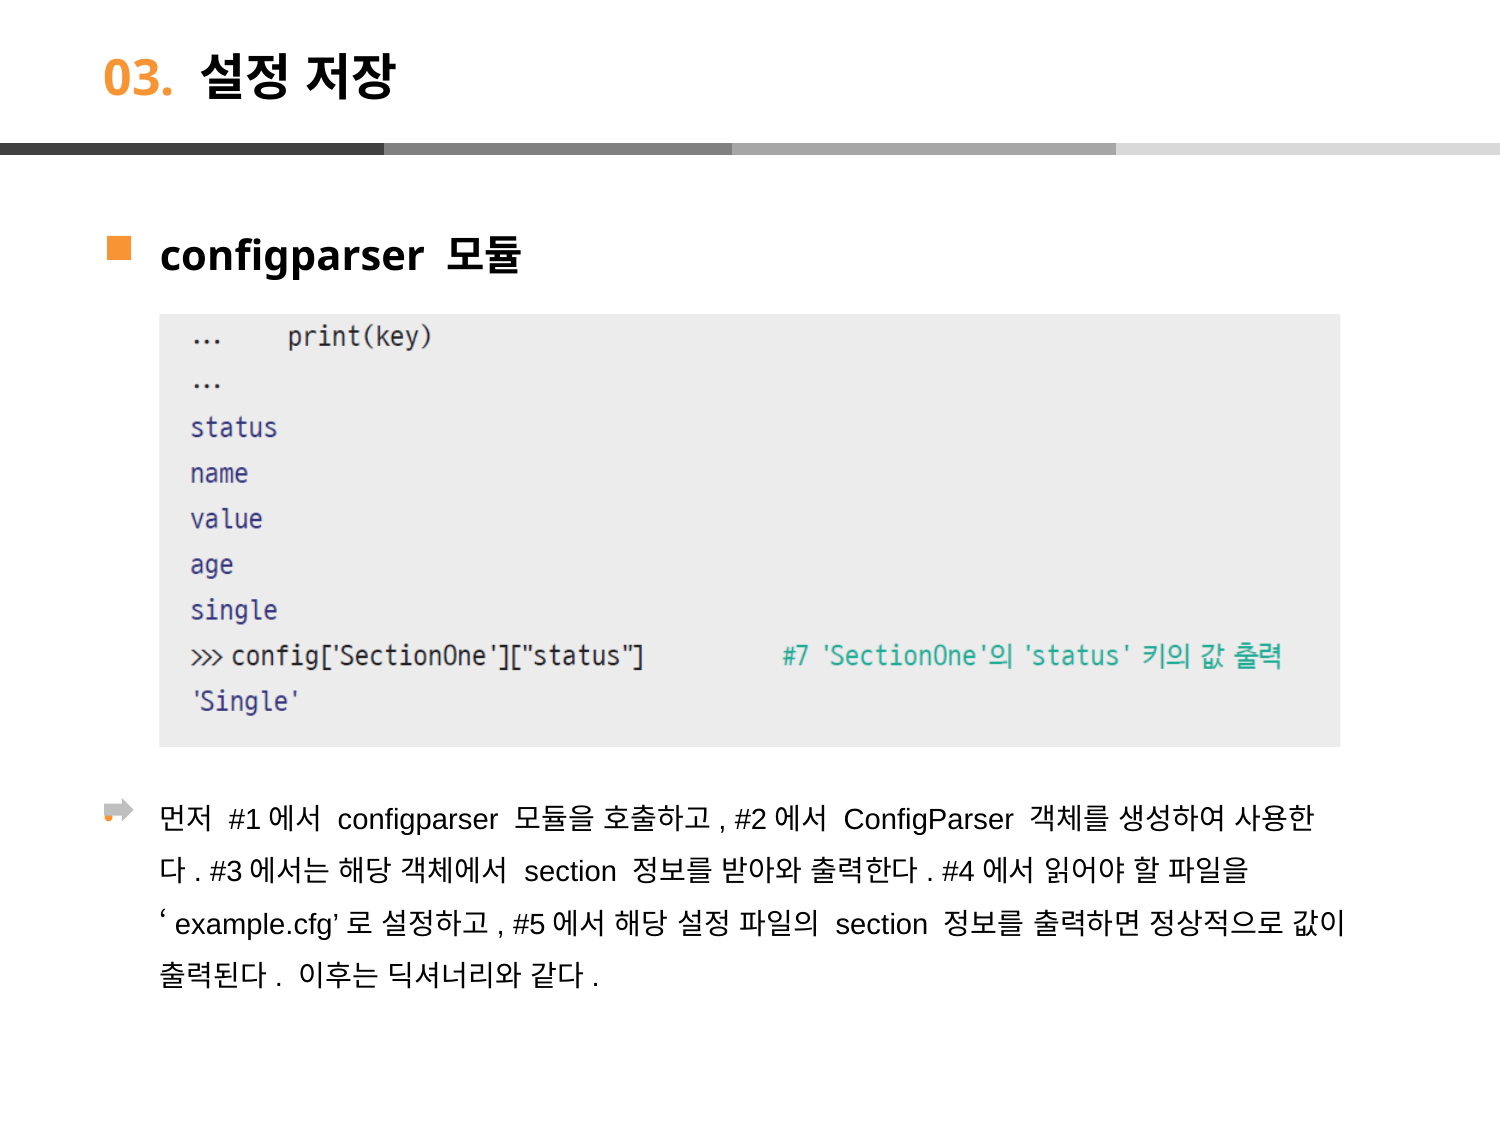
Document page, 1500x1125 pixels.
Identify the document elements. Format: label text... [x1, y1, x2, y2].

title 03. 설정 저장 [88, 30, 1211, 121]
list configparser 모듈 [88, 196, 1436, 386]
text_box 먼저 #1에서 configparser 모듈을 호출하고, #2에서 ConfigParser 객체를 생성하여 사용한다. #3에서는 해당 객체에서 section 정보를 받아와 출력한다. #4에서 읽어야 할 파일을 ‘example.cfg’로 설정하고, #5에서 해당 설정 파일의 section 정보를 출력하면 정상적으로 값이 출력된다. 이후는 딕셔너리와 같다. [88, 775, 1365, 964]
text_box [101, 795, 136, 824]
picture [159, 314, 1341, 748]
